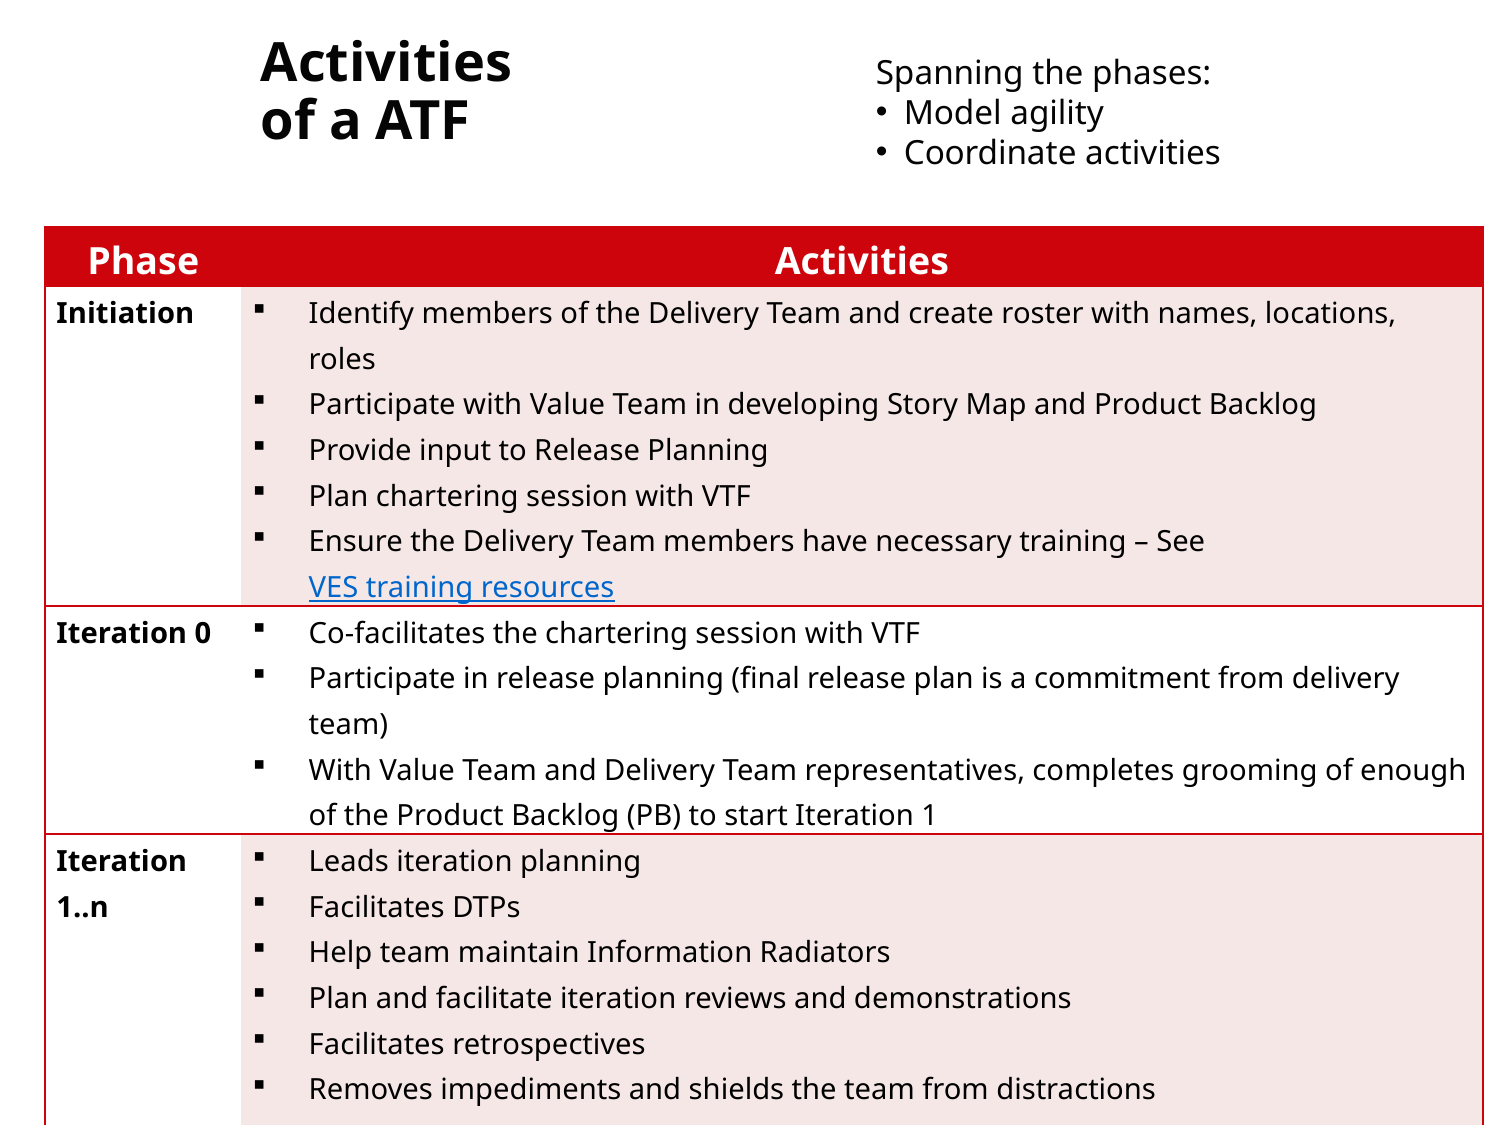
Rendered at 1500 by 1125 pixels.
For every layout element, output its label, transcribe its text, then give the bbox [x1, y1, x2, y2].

table_cell Identify members of the Delivery Team and create roster with names, locations, roles Participate with Value Team in developing Story Map and Product Backlog Provide input to Release Planning Plan chartering session with VTF Ensure the Delivery Team members have necessary training – See VES training resources [241, 287, 1482, 605]
table_cell Co-facilitates the chartering session with VTF Participate in release planning (final release plan is a commitment from delivery team) With Value Team and Delivery Team representatives, completes grooming of enough of the Product Backlog (PB) to start Iteration 1 [241, 607, 1482, 833]
title Activities of a ATF [260, 34, 1453, 181]
text_box Spanning the phases: Model agility Coordinate activities [861, 44, 1237, 179]
table_cell Leads iteration planning Facilitates DTPs Help team maintain Information Radiators Plan and facilitate iteration reviews and demonstrations Facilitates retrospectives Removes impediments and shields the team from distractions [241, 835, 1482, 1125]
table_cell Initiation [46, 287, 241, 605]
table_header Activities [241, 227, 1482, 286]
table_cell Iteration 1..n [46, 835, 241, 1125]
table_cell Iteration 0 [46, 607, 241, 833]
table_header Phase [46, 227, 241, 286]
